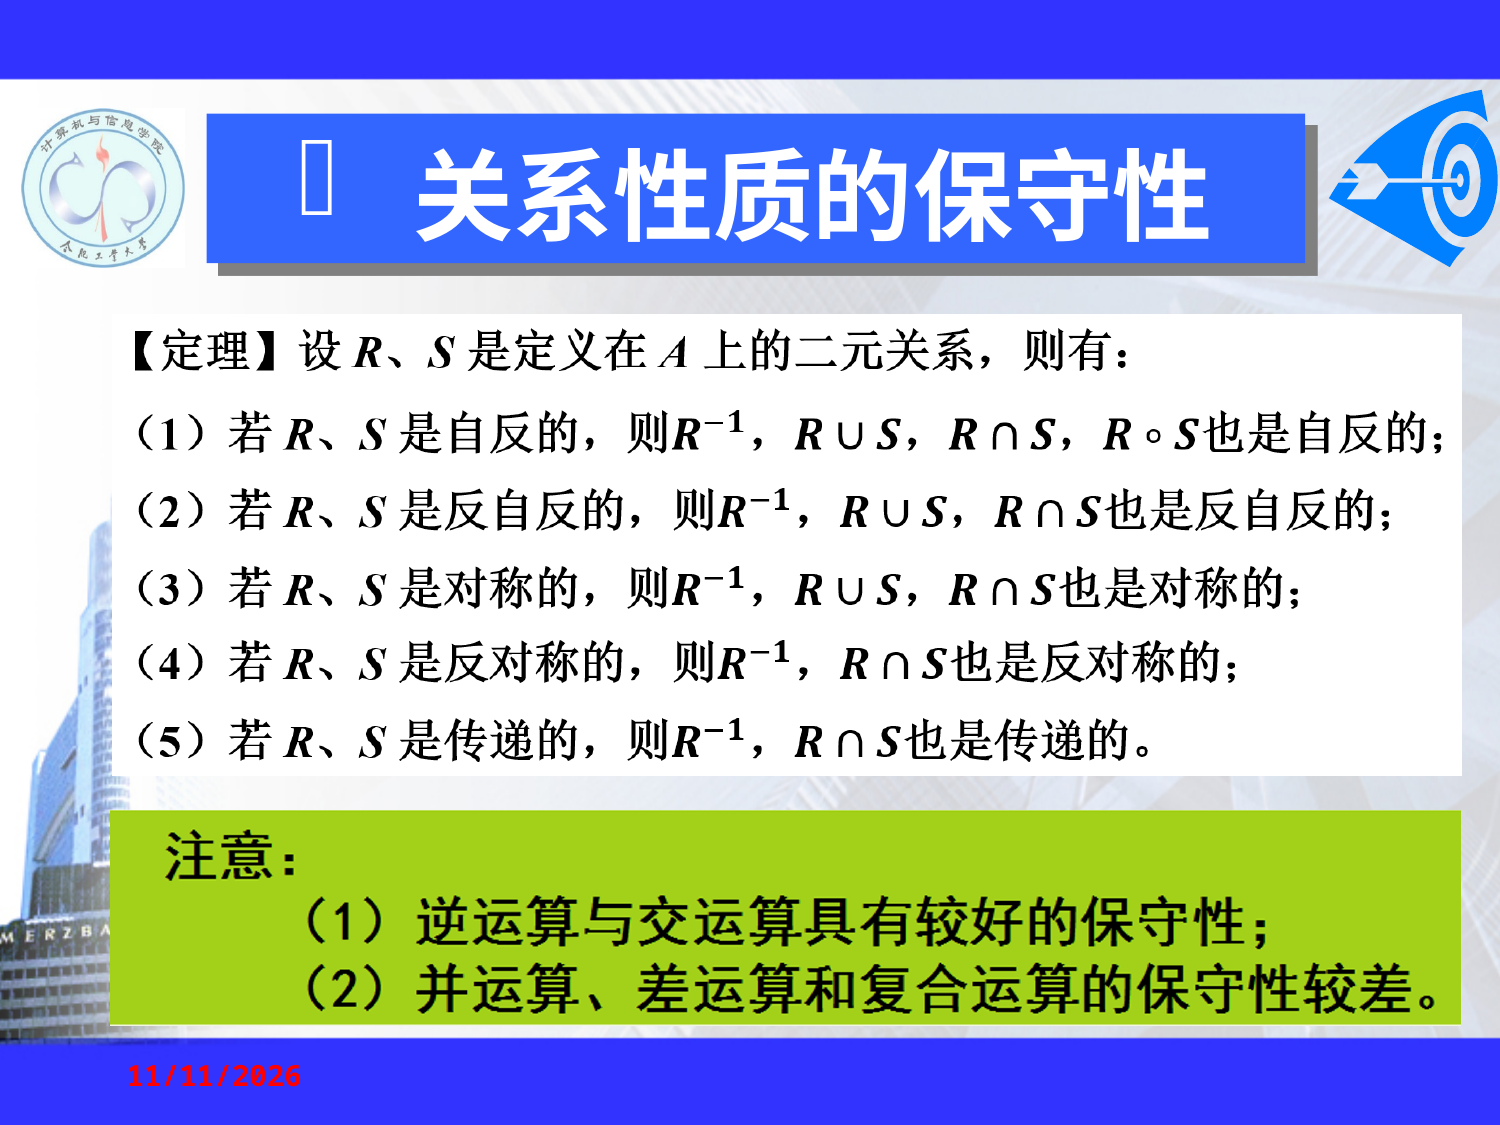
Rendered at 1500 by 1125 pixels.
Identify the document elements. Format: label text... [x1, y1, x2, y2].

text_box 2020/9/7 [112, 1049, 425, 1125]
picture [0, 0, 1500, 1125]
text_box 关系性质的保守性 [206, 113, 1306, 264]
